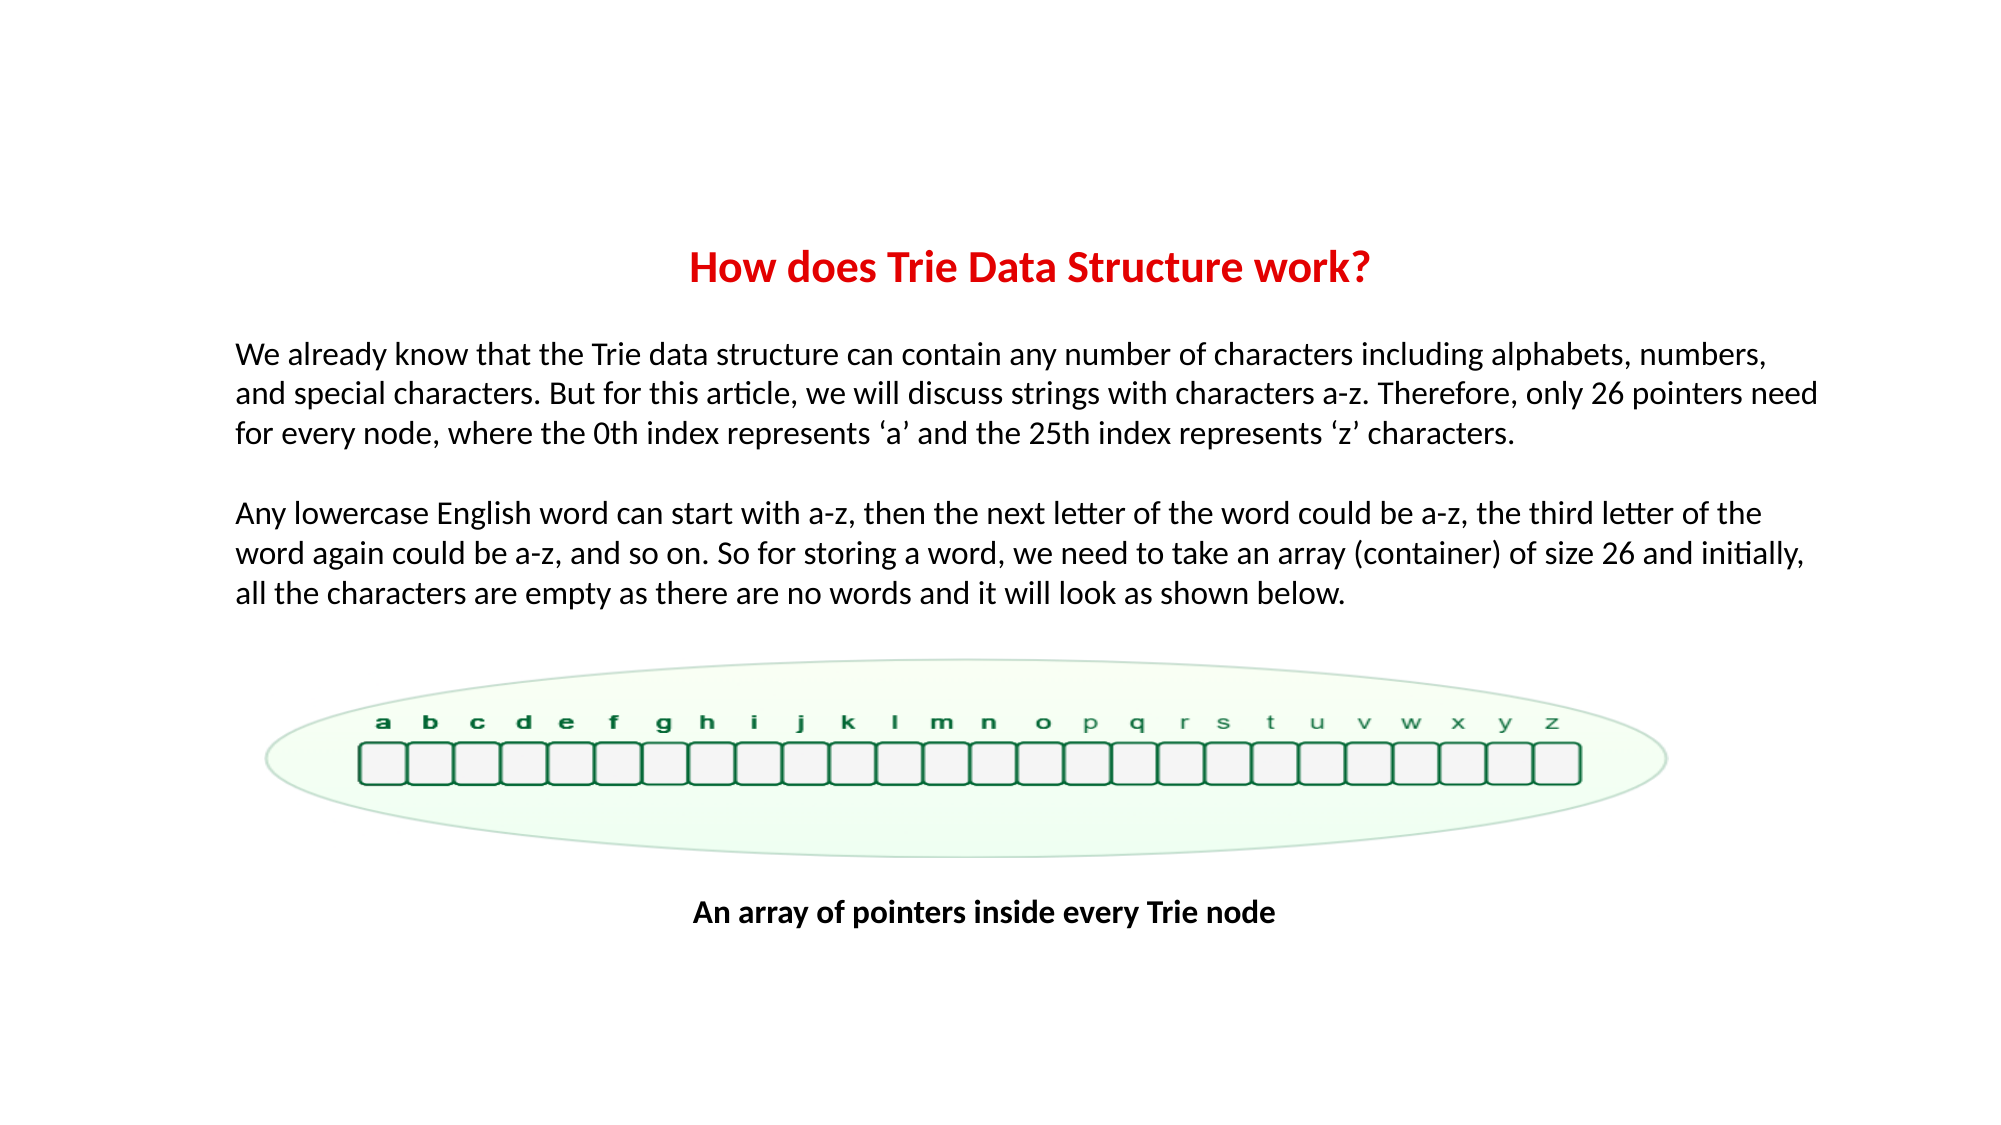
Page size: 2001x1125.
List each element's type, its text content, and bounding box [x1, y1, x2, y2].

picture [264, 658, 1669, 858]
text_box How does Trie Data Structure work? We already know that the Trie data structure can contain any number of characters including alphabets, numbers, and special characters. But for this article, we will discuss strings with characters a-z. Therefore, only 26 pointers need for every node, where the 0th index represents ‘a’ and the 25th index represents ‘z’ characters. Any lowercase English word can start with a-z, then the next letter of the word could be a-z, the third letter of the word again could be a-z, and so on. So for storing a word, we need to take an array (container) of size 26 and initially, all the characters are empty as there are no words and it will look as shown below. An array of pointers inside every Trie node [220, 189, 1841, 1045]
